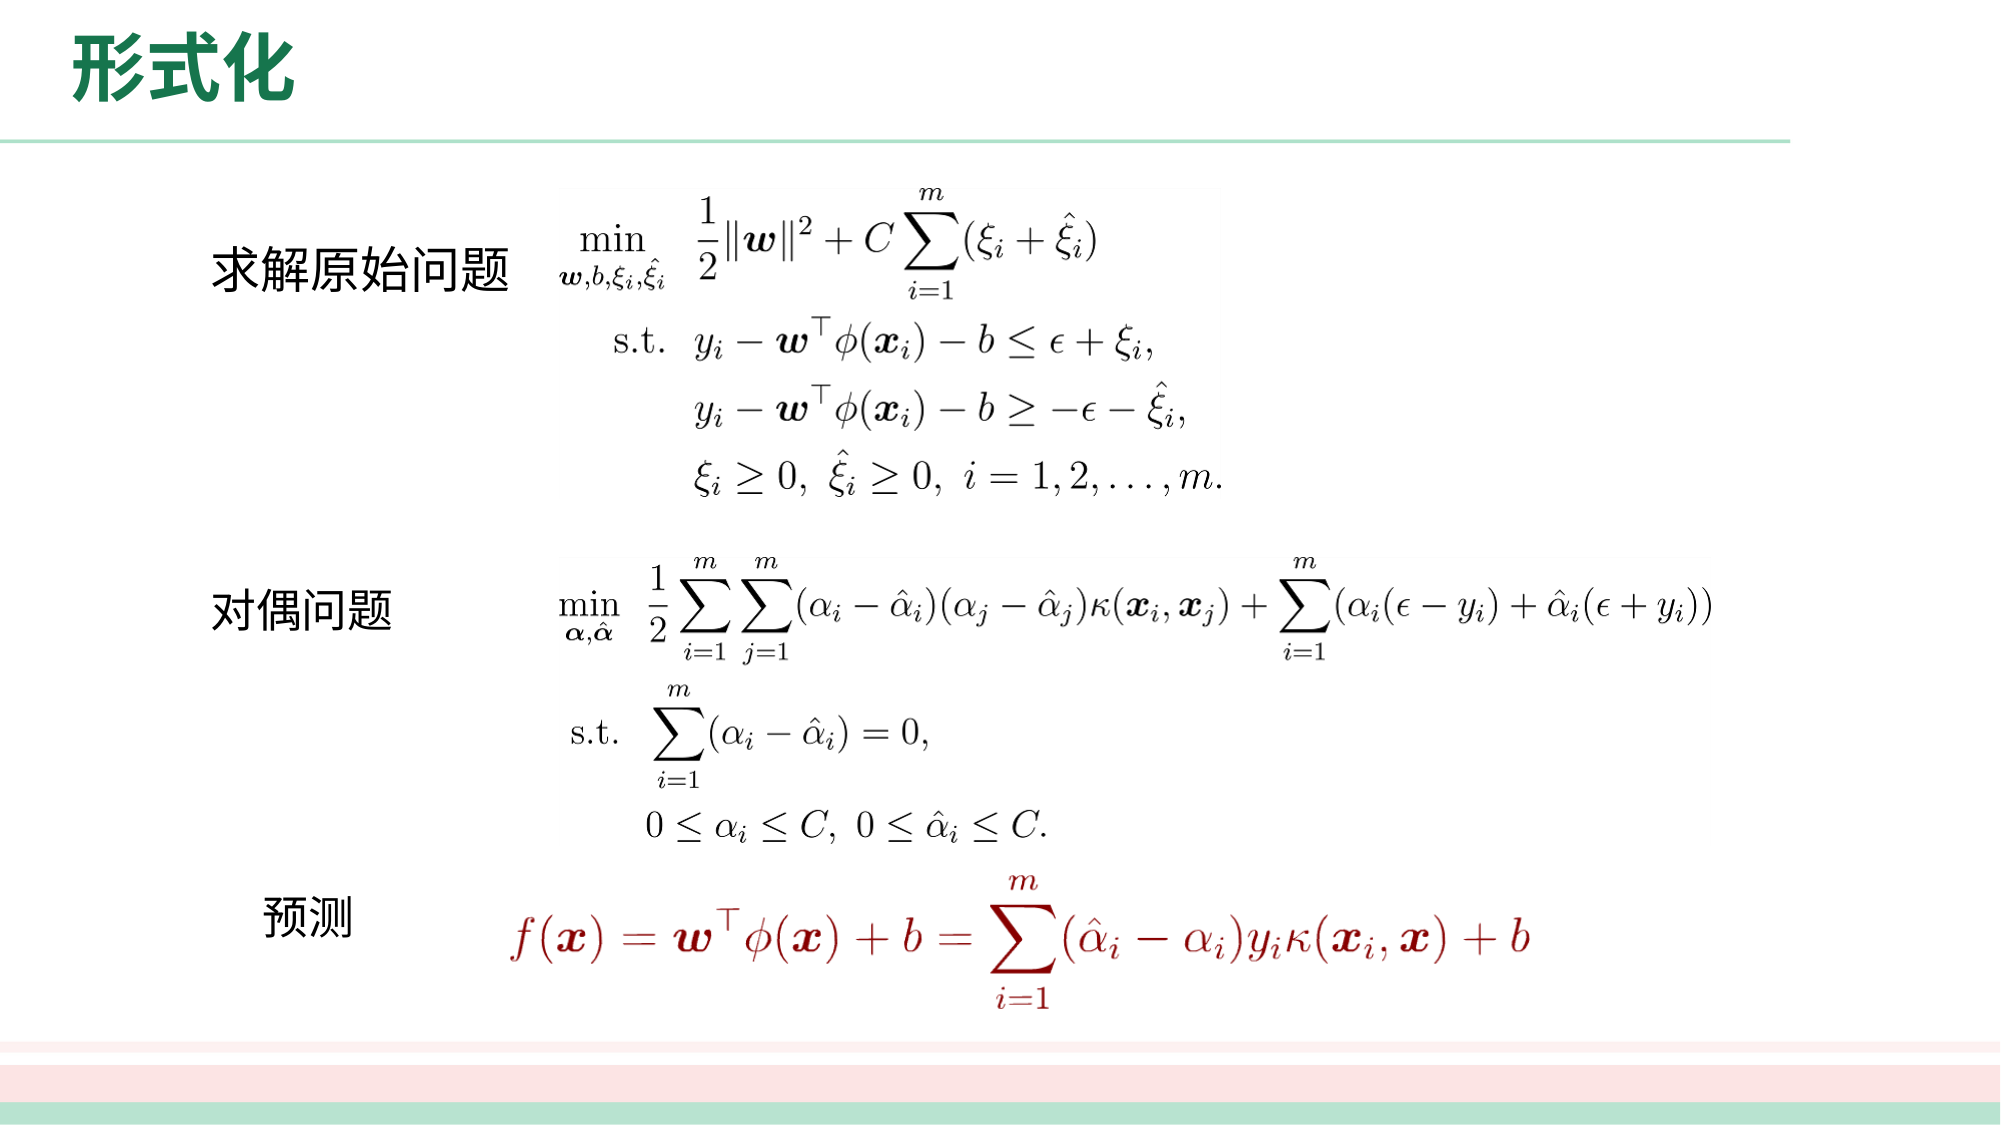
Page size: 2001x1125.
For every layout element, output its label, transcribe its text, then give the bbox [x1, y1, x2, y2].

picture [0, 0, 2001, 1125]
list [557, 185, 1223, 499]
text_box 对偶问题 [195, 579, 477, 669]
text_box 预测 [197, 887, 420, 962]
title 形式化 [56, 7, 1782, 135]
text_box 求解原始问题 [195, 237, 537, 312]
